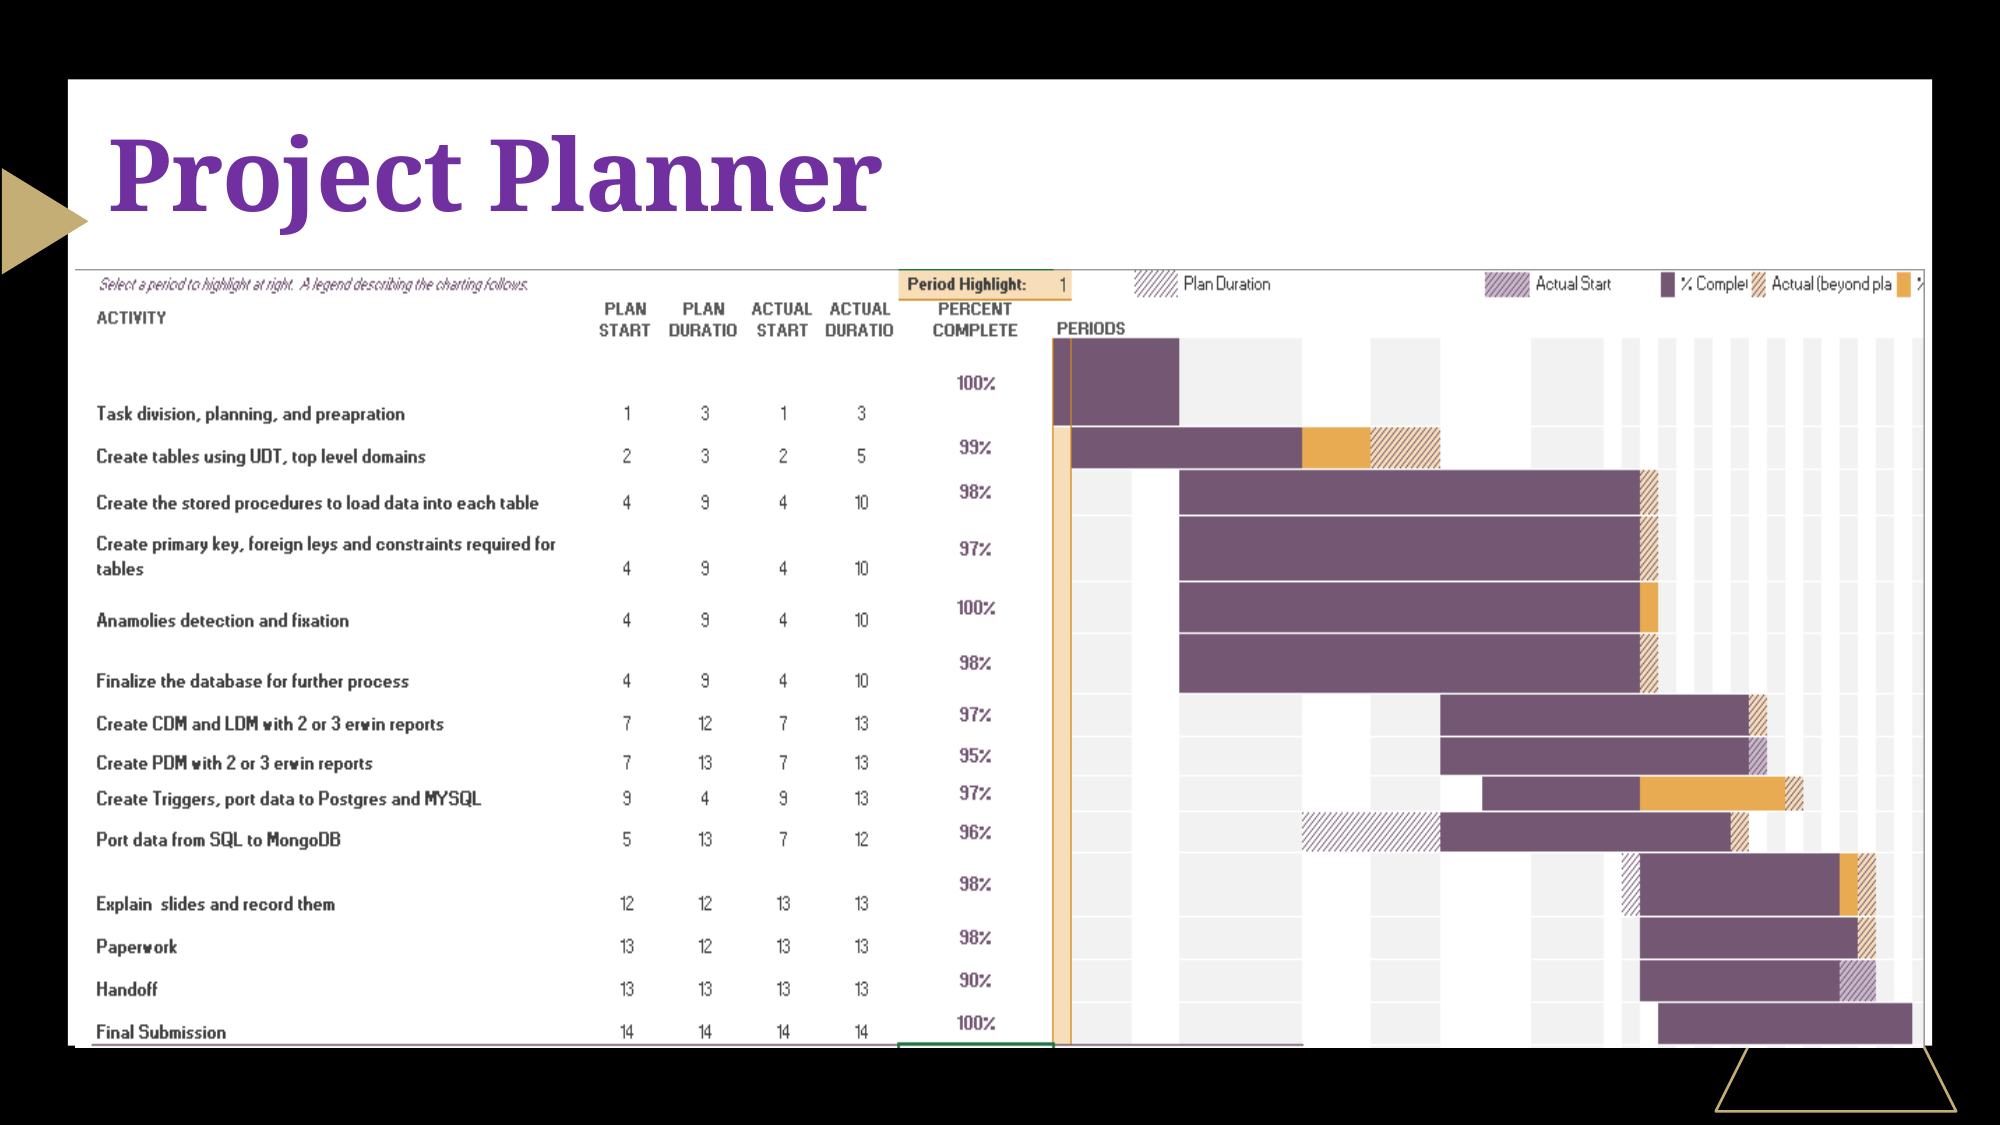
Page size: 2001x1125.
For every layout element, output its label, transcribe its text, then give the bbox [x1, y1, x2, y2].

title Project Planner [93, 104, 1809, 254]
picture [74, 268, 1925, 1048]
